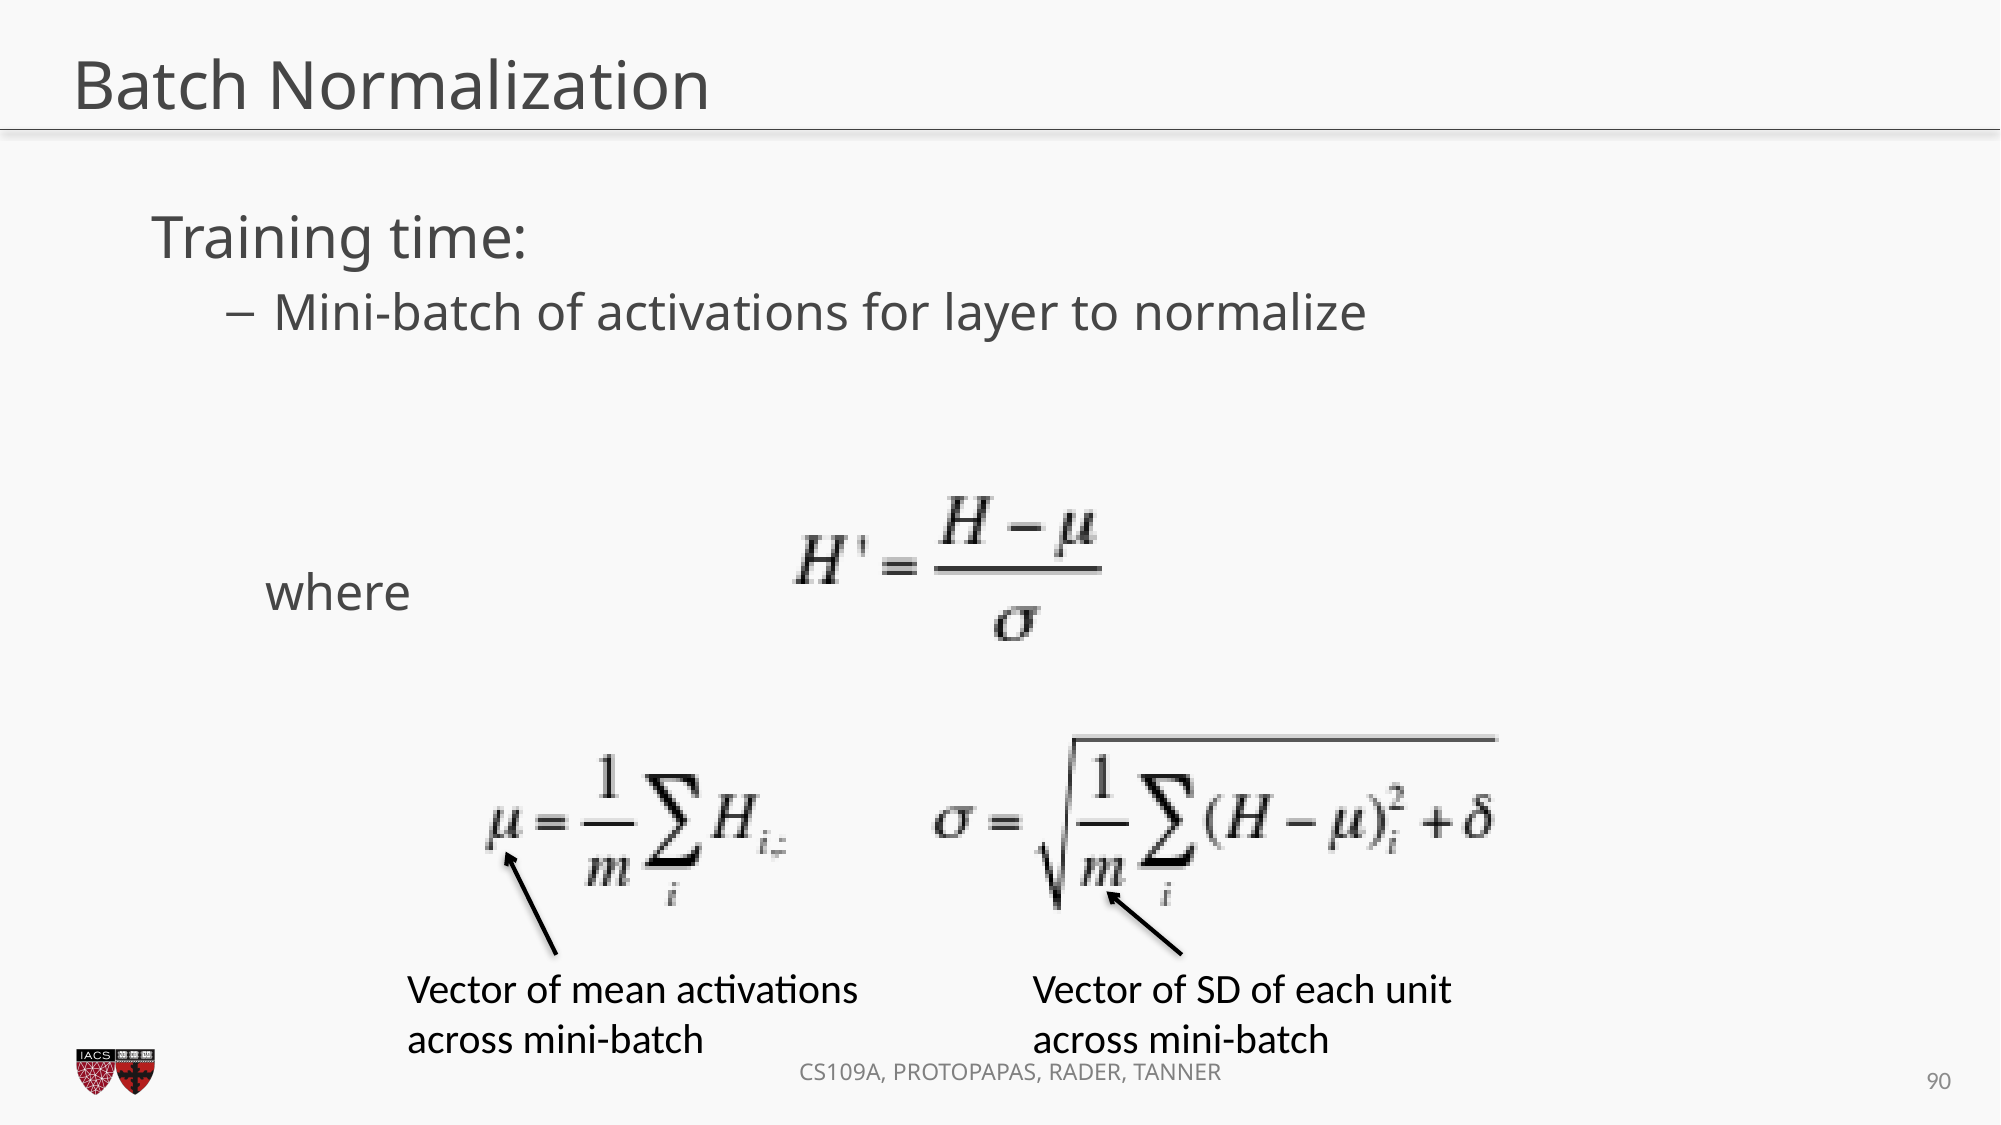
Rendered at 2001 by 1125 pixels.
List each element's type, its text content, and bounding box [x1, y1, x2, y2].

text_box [477, 726, 1507, 915]
slide_number 90 [1500, 1050, 1967, 1110]
text_box Vector of SD of each unit across mini-batch [1017, 954, 1552, 1070]
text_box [1106, 922, 1182, 955]
list Training time: Mini-batch of activations for layer to normalize where [136, 193, 1831, 540]
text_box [505, 922, 557, 955]
picture [75, 1049, 155, 1095]
text_box Vector of mean activations across mini-batch [392, 954, 900, 1070]
title Batch Normalization [57, 35, 1943, 162]
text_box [784, 474, 1107, 647]
